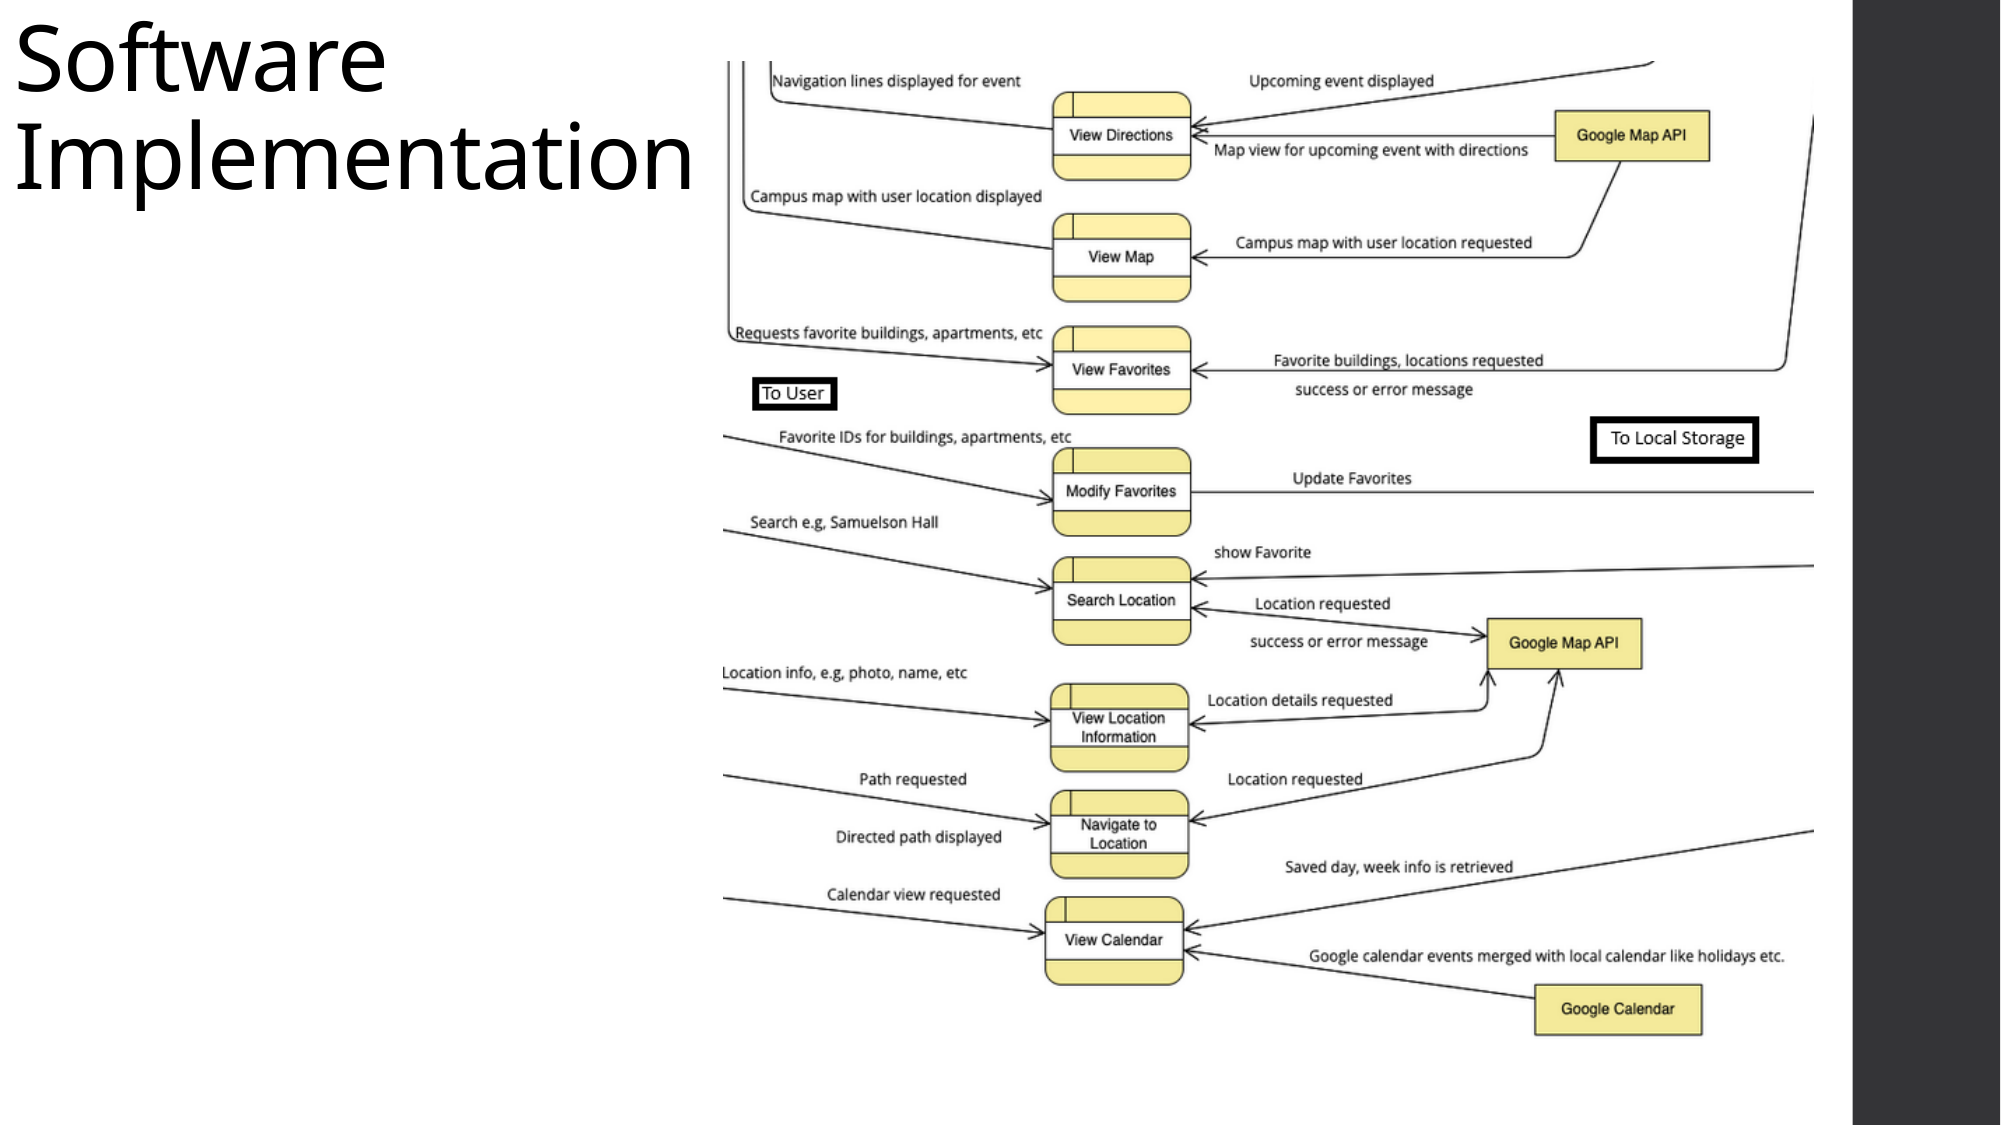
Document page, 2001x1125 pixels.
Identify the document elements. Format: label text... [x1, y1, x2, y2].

title Software Implementation [0, 0, 1590, 218]
picture [722, 61, 1815, 1064]
